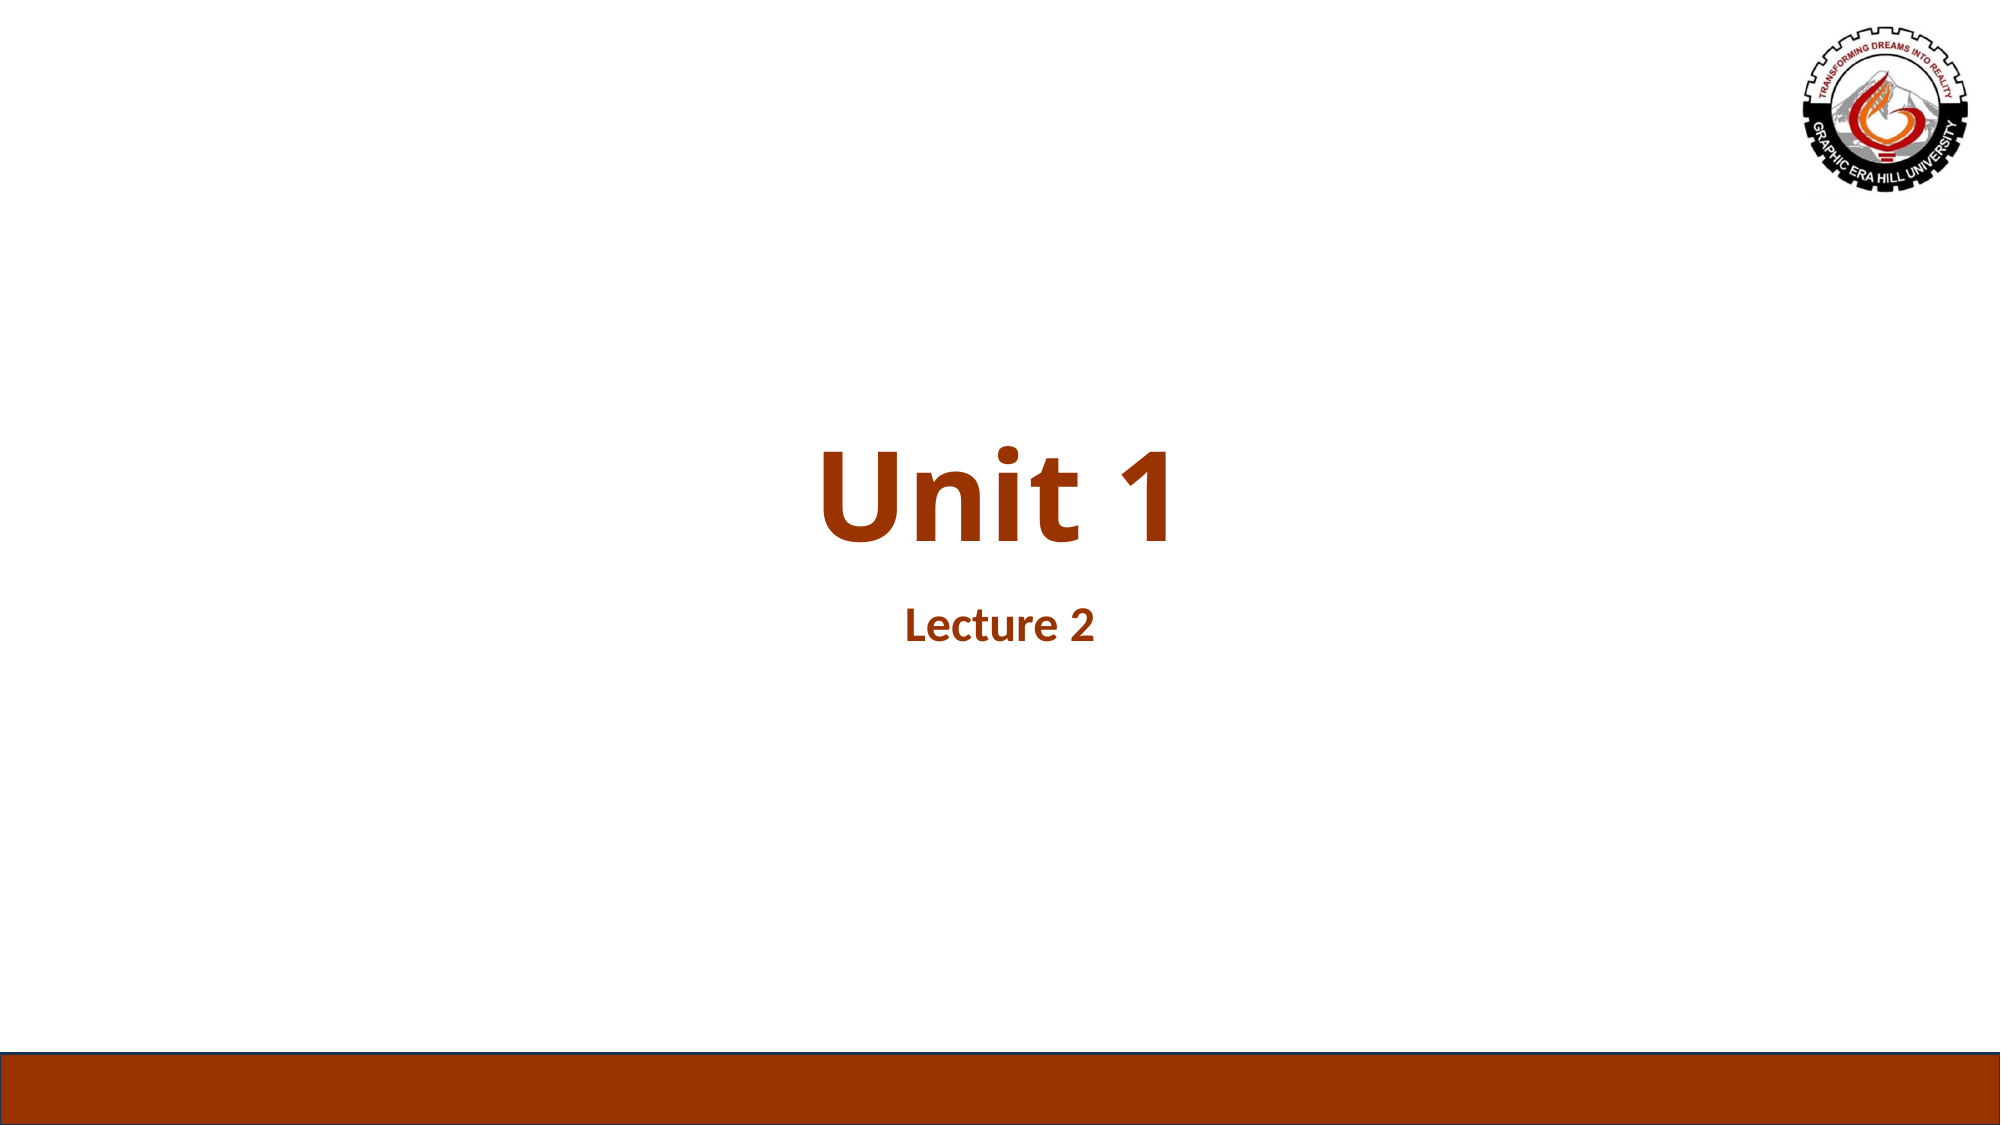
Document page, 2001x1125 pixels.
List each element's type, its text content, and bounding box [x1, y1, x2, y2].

picture [1774, 0, 1994, 219]
subtitle Lecture 2 [249, 590, 1750, 863]
text_box [0, 1052, 2000, 1125]
title Unit 1 [249, 184, 1750, 576]
